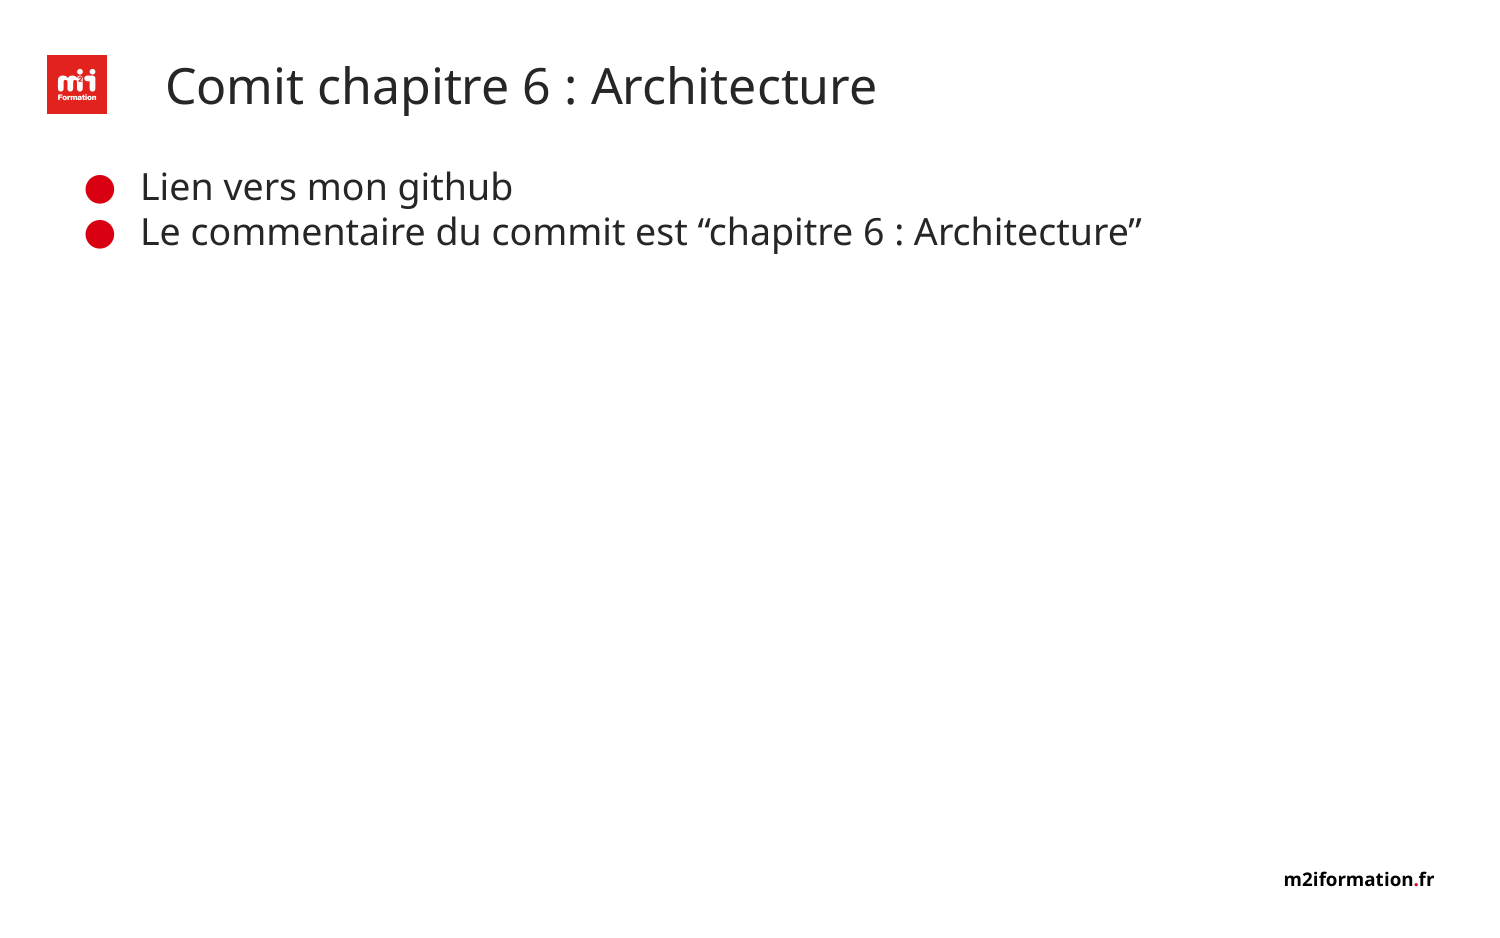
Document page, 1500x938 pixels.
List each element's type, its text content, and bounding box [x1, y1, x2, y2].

list Lien vers mon github Le commentaire du commit est “chapitre 6 : Architecture” [49, 155, 1451, 859]
picture [47, 55, 107, 114]
title Comit chapitre 6 : Architecture [150, 45, 1451, 124]
